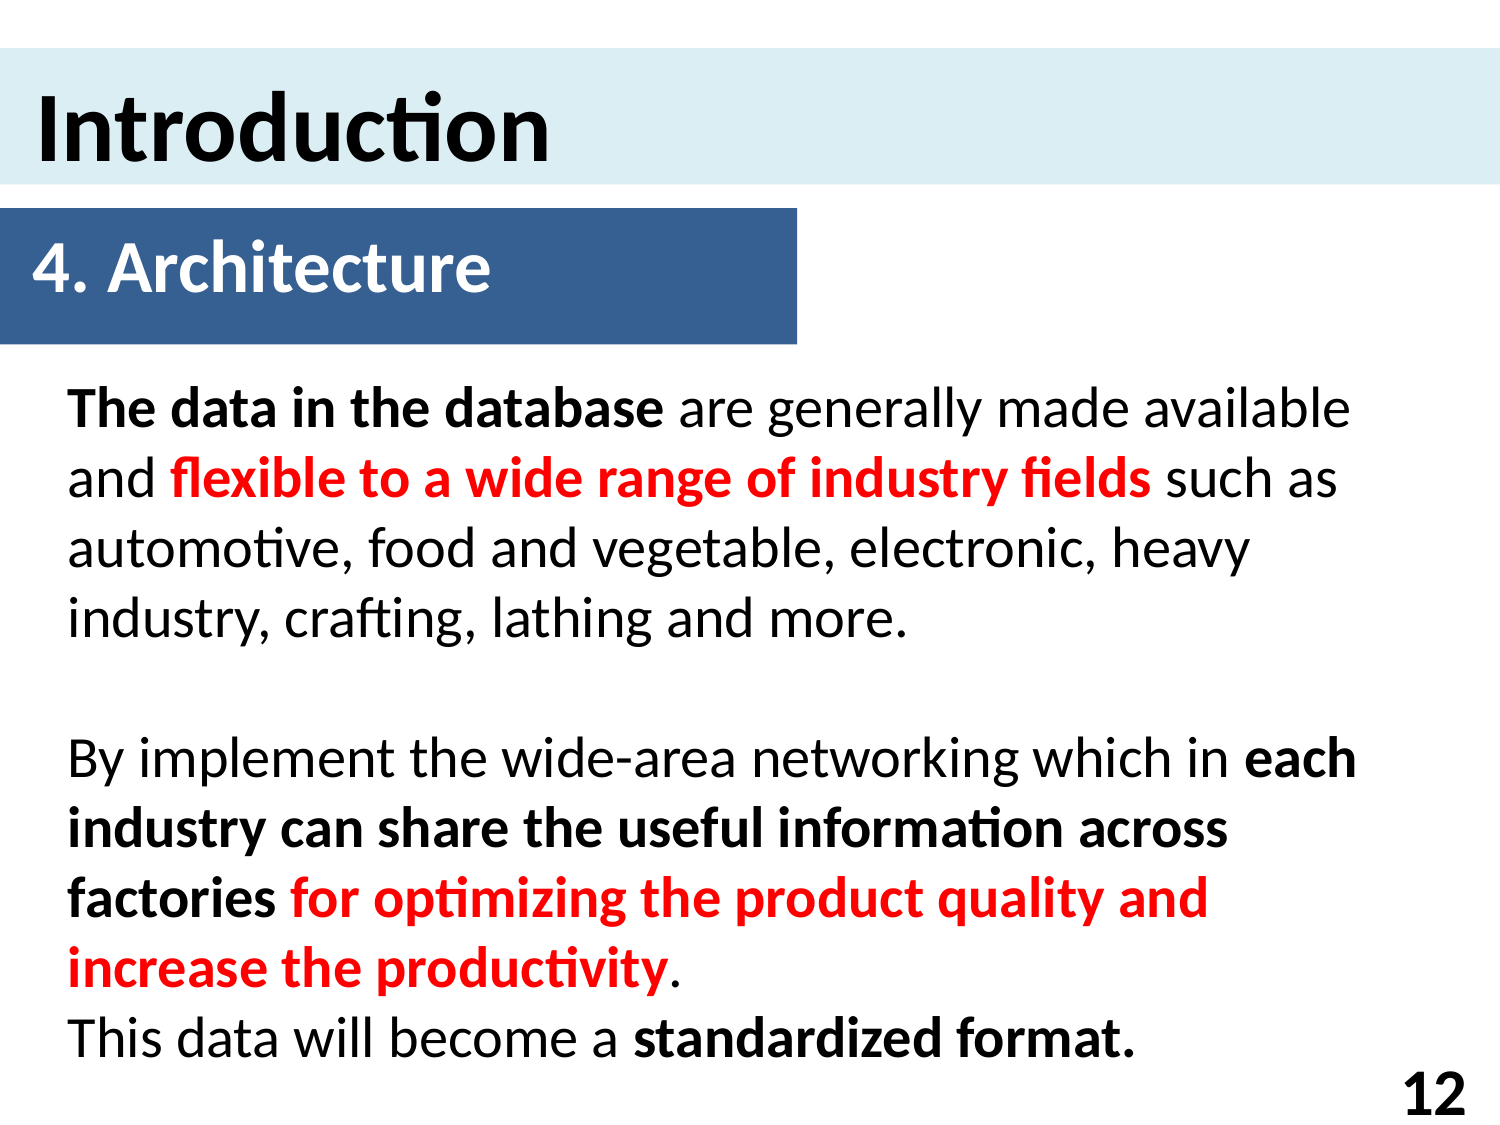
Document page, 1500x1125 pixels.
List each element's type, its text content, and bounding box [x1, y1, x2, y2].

text_box The data in the database are generally made available and flexible to a wide range of industry fields such as automotive, food and vegetable, electronic, heavy industry, crafting, lathing and more. By implement the wide-area networking which in each industry can share the useful information across factories for optimizing the product quality and increase the productivity. This data will become a standardized format. [53, 361, 1436, 1077]
text_box Introduction [20, 54, 568, 190]
slide_number 12 [1132, 1058, 1483, 1119]
text_box [0, 206, 799, 346]
text_box [0, 46, 1500, 186]
text_box 4. Architecture [17, 210, 876, 315]
